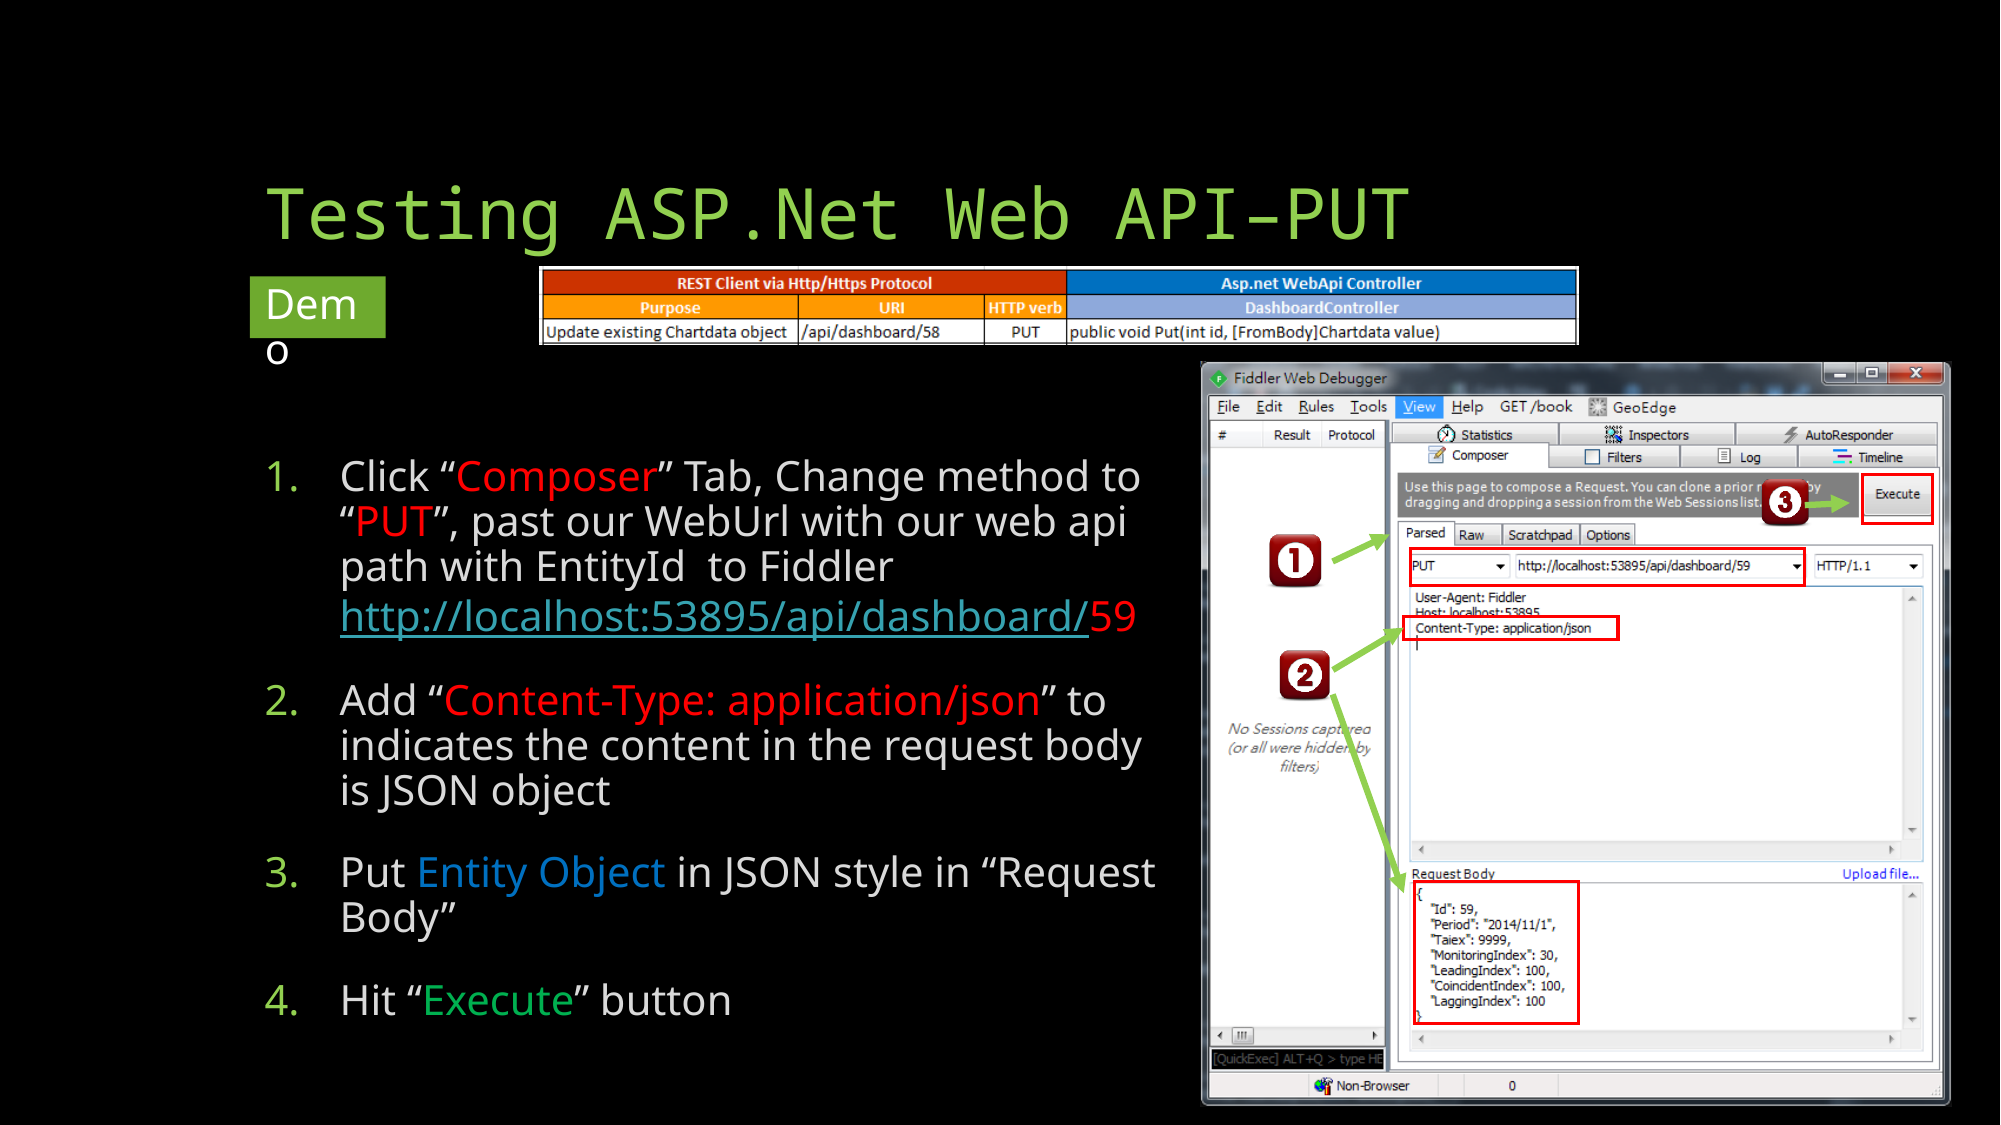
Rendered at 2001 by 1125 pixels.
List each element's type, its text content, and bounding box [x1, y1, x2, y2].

text_box Demo [249, 276, 386, 339]
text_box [1332, 627, 1404, 670]
title Testing ASP.Net Web API–PUT [249, 75, 1750, 263]
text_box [1332, 694, 1404, 894]
picture [539, 266, 1579, 345]
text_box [1332, 534, 1390, 562]
text_box Click “Composer” Tab, Change method to “PUT”, past our WebUrl with our web api path with EntityId to Fiddler http://localhost:53895/api/dashboard/59 Add “Content-Type: application/json” to indicates the content in the request body is JSON object Put Entity Object in JSON style in “Request Body” Hit “Execute” button [249, 448, 1178, 524]
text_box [1804, 502, 1850, 506]
picture [1200, 361, 1952, 1107]
